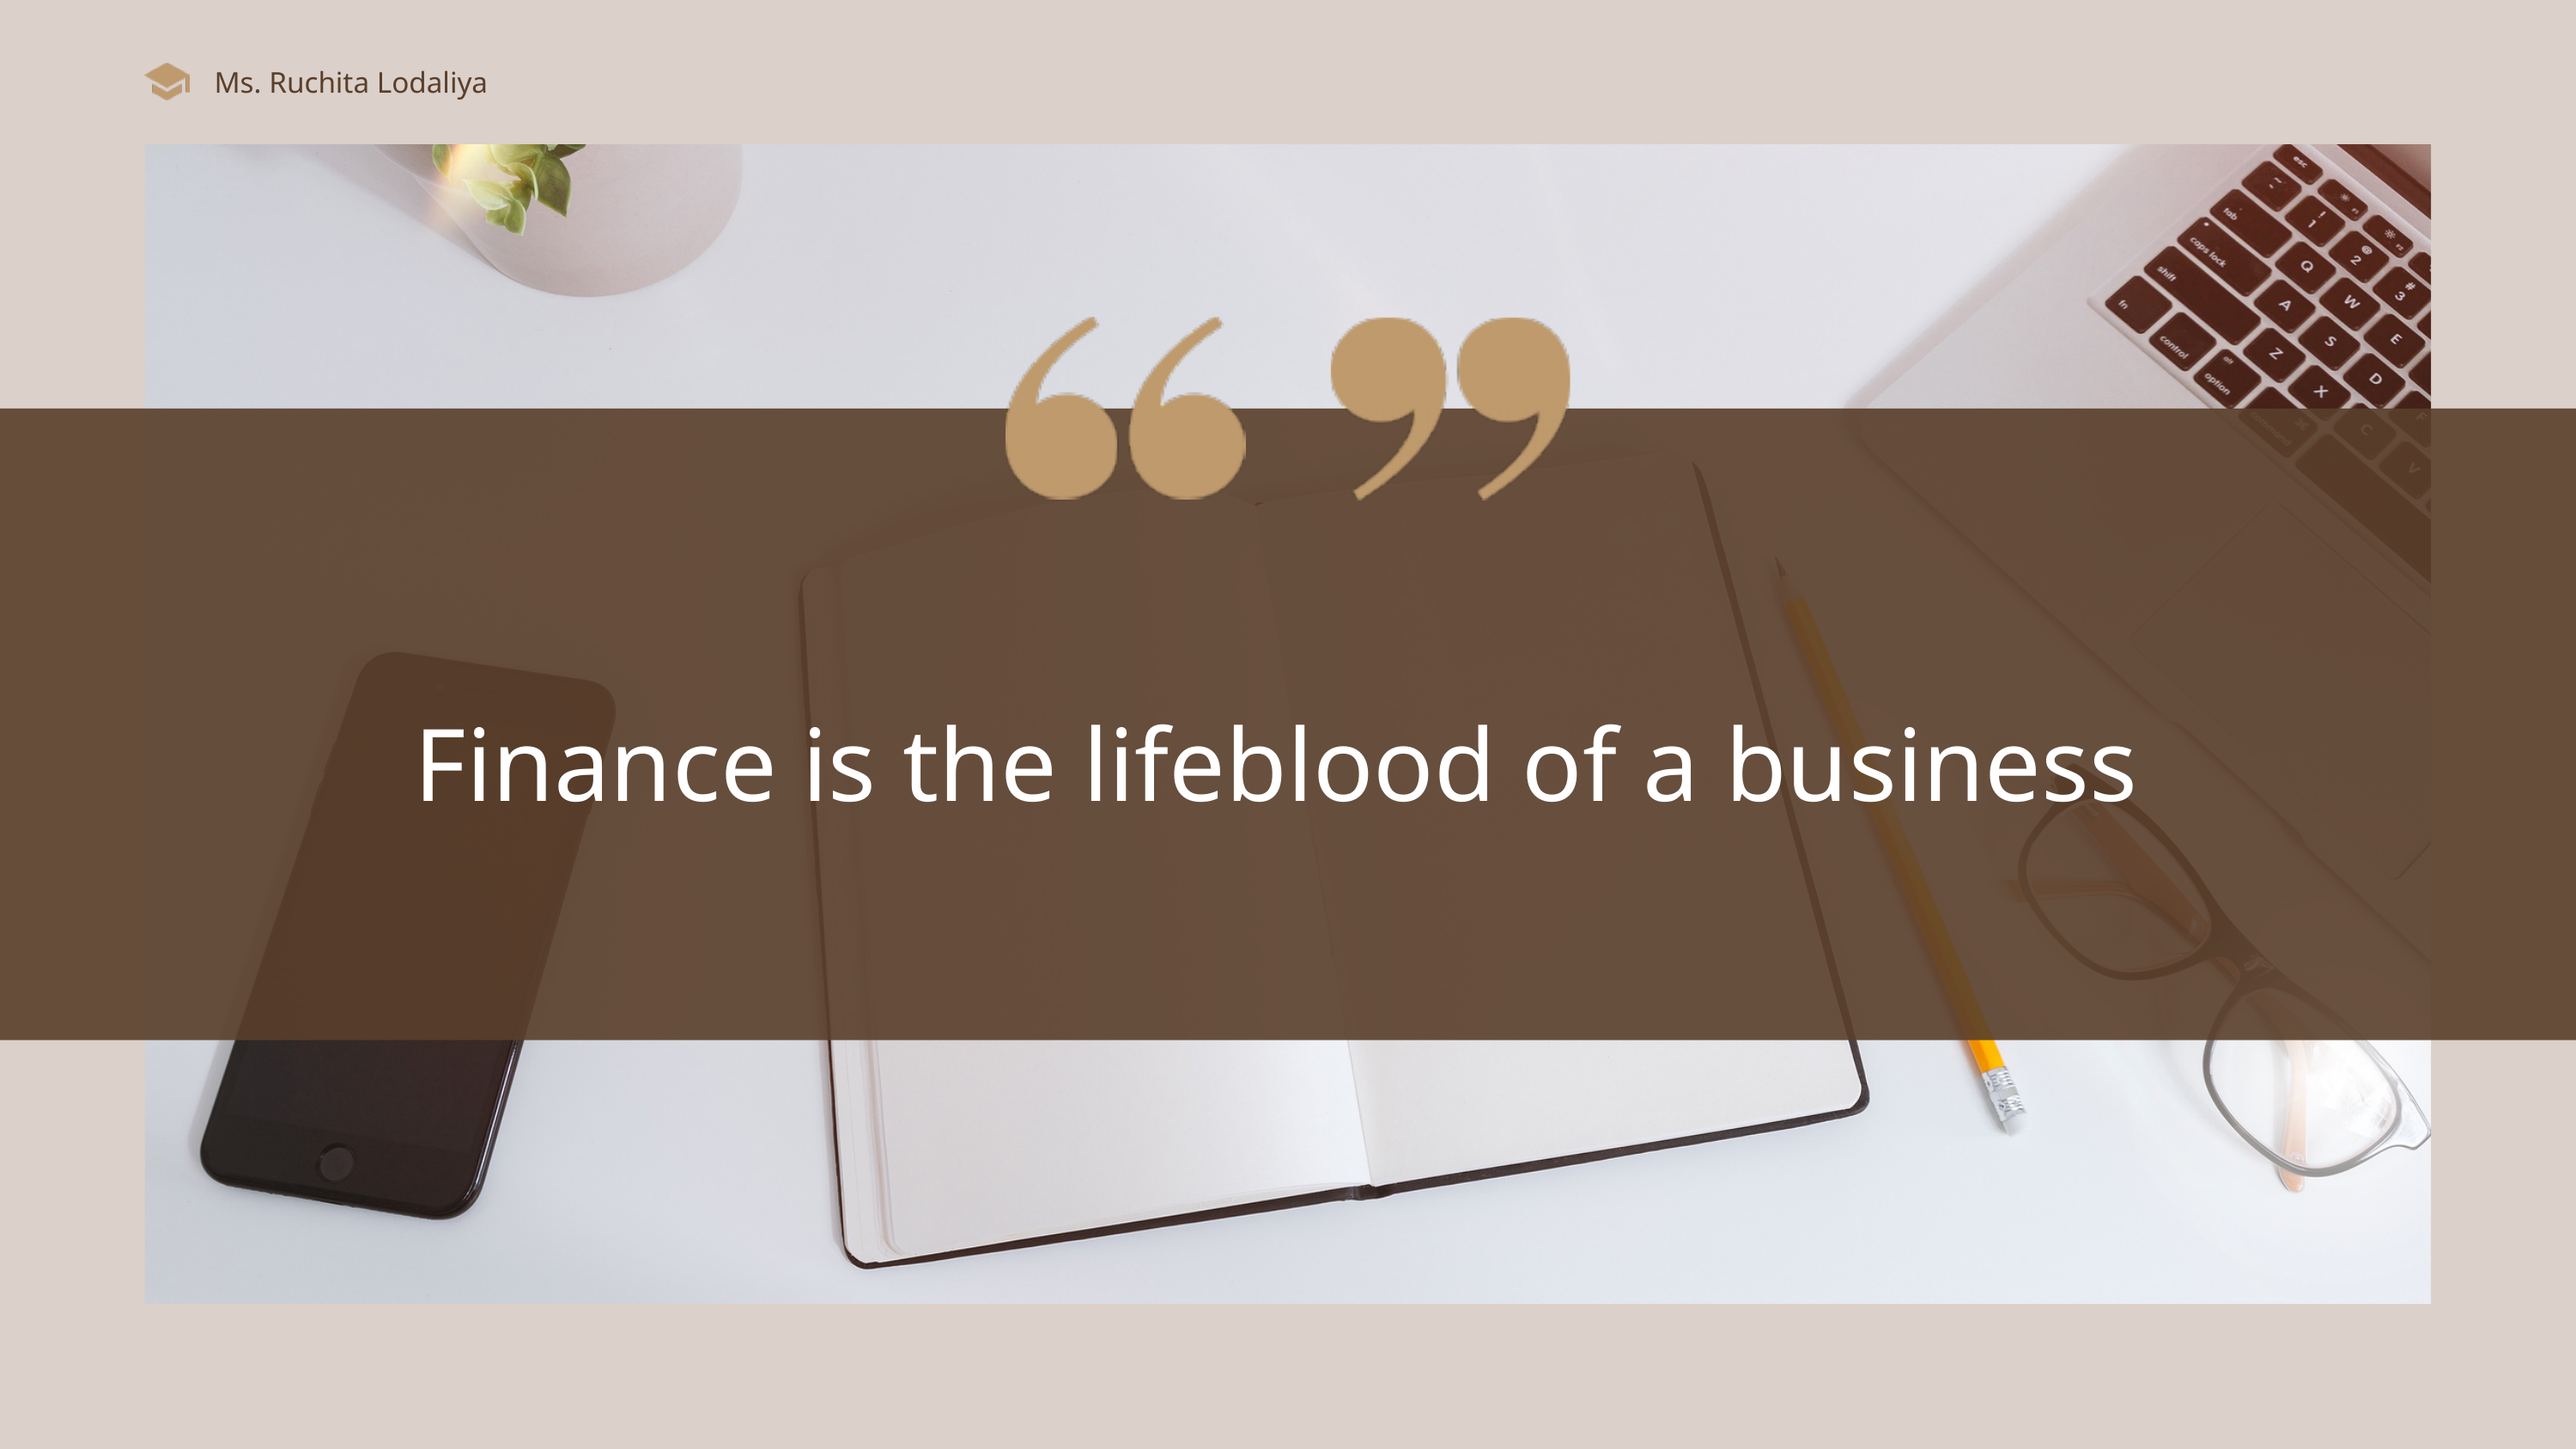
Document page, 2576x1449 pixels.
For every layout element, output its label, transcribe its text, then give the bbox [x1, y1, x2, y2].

picture [1005, 317, 1247, 500]
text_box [144, 144, 2432, 405]
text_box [0, 408, 2576, 1040]
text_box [144, 1050, 2432, 1304]
text_box Ms. Ruchita Lodaliya [214, 58, 580, 100]
picture [144, 63, 191, 100]
picture [1329, 317, 1571, 500]
